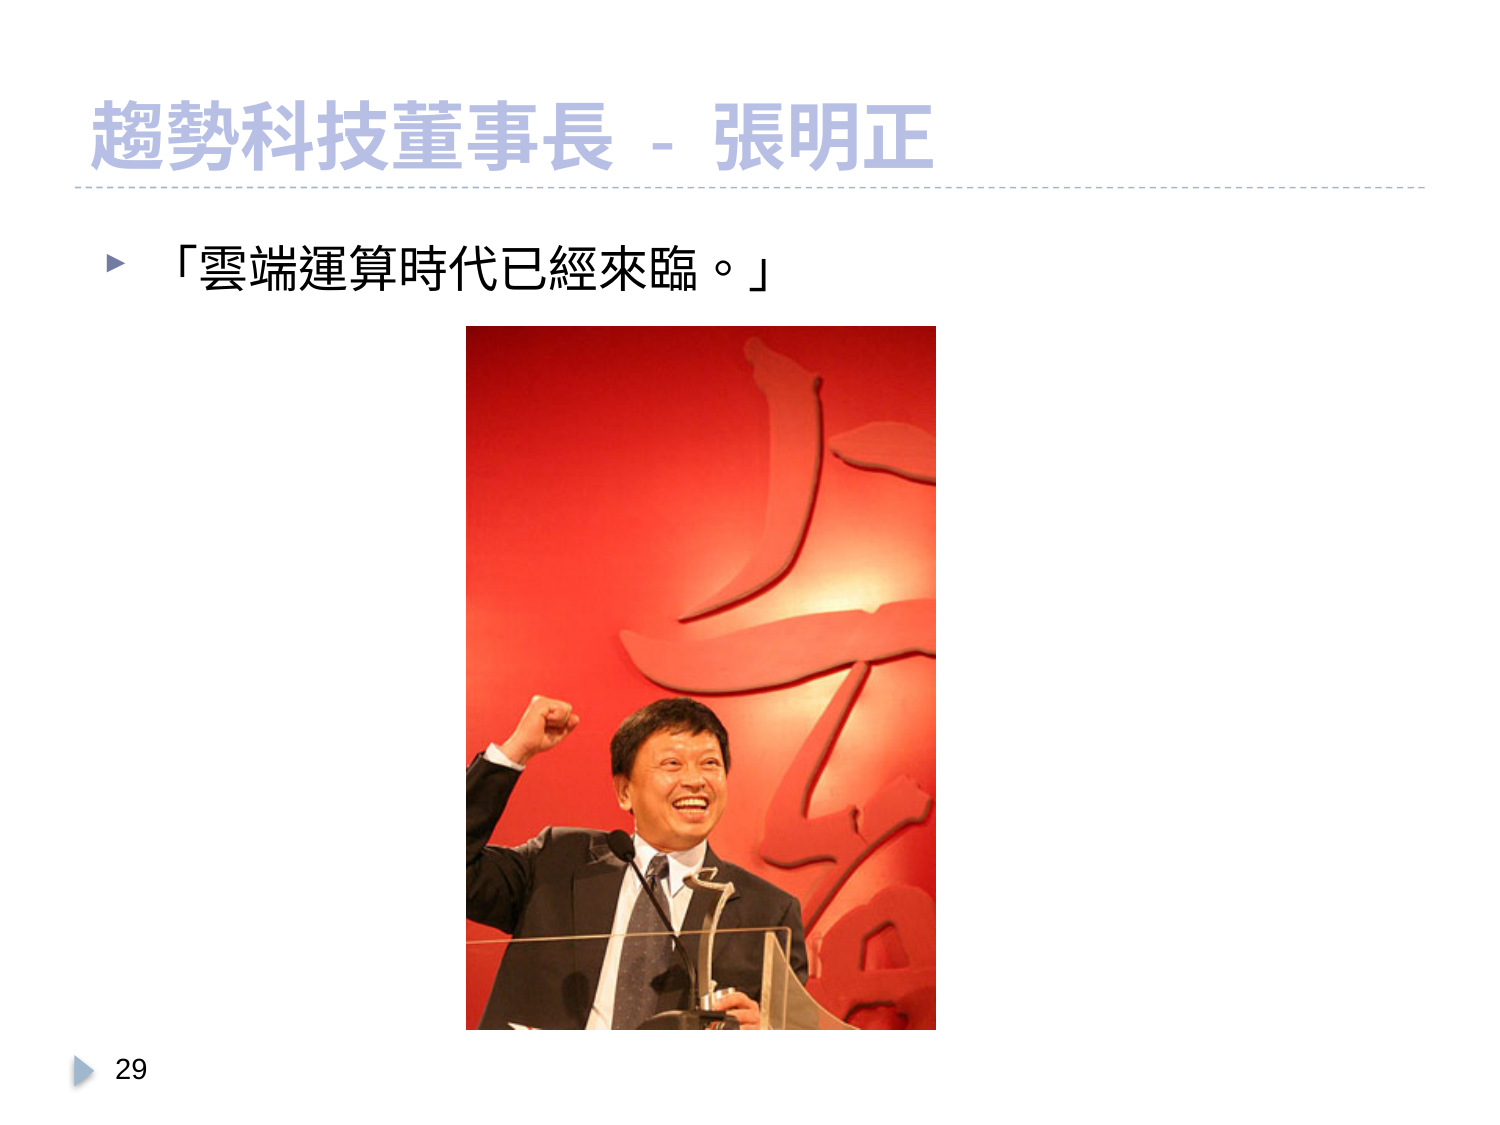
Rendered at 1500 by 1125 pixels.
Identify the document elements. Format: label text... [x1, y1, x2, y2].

picture [466, 325, 936, 1030]
title 趨勢科技董事長 - 張明正 [75, 24, 1425, 188]
list 「雲端運算時代已經來臨。」 [88, 229, 1364, 905]
slide_number 28 [100, 1042, 426, 1103]
